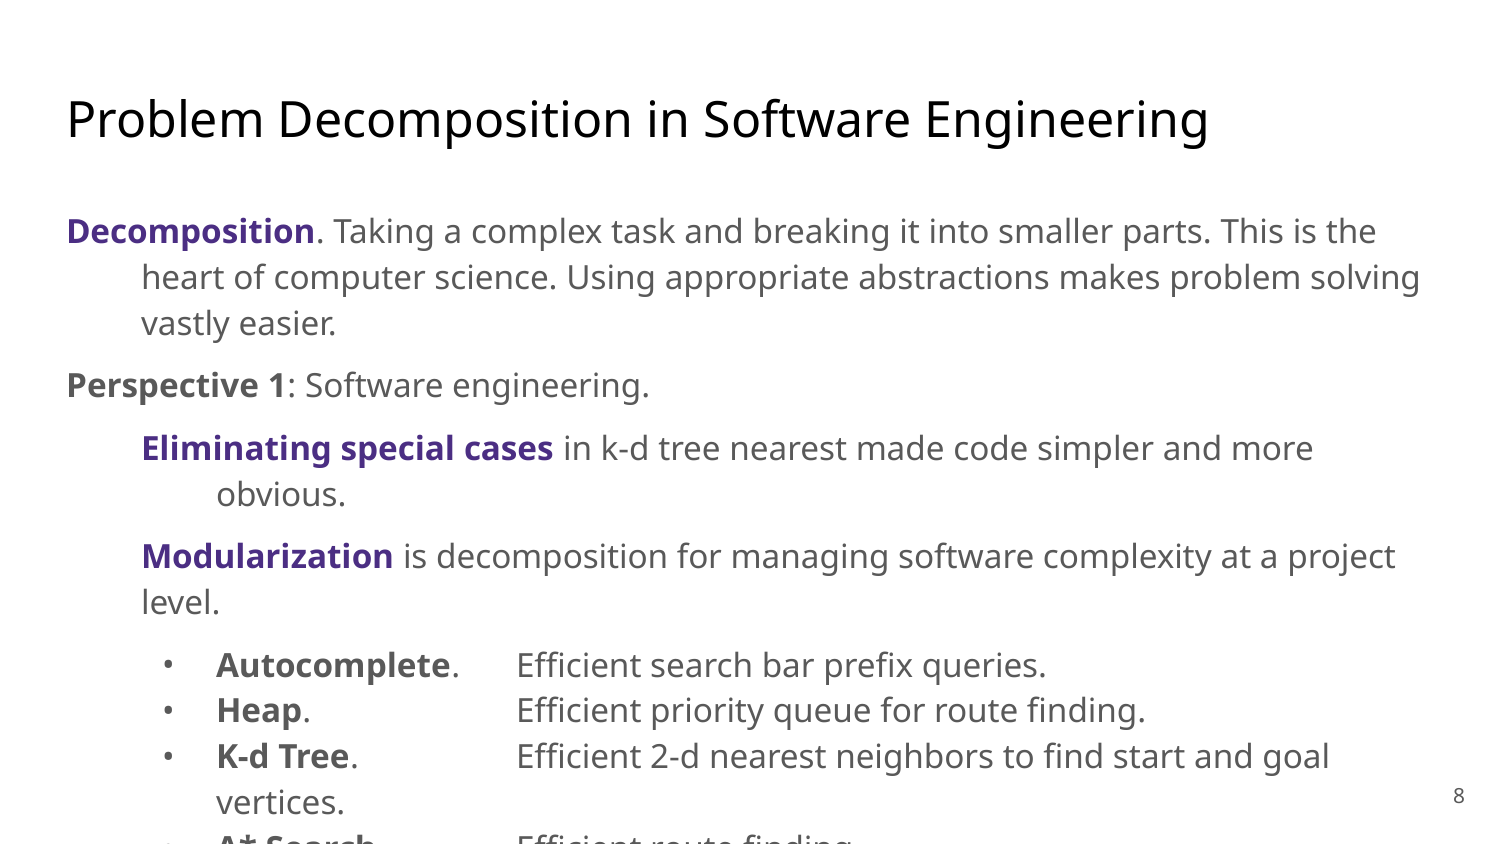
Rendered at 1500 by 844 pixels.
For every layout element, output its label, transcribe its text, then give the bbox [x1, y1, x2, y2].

title Problem Decomposition in Software Engineering [51, 72, 1449, 167]
list Decomposition. Taking a complex task and breaking it into smaller parts. This is the heart of computer science. Using appropriate abstractions makes problem solving vastly easier. Perspective 1: Software engineering. Eliminating special cases in k-d tree nearest made code simpler and more obvious. Modularization is decomposition for managing software complexity at a project level. Autocomplete. Efficient search bar prefix queries. Heap. Efficient priority queue for route finding. K-d Tree. Efficient 2-d nearest neighbors to find start and goal vertices. A* Search. Efficient route finding. Rasterer. Efficient map tile display. [51, 189, 1449, 750]
slide_number ‹#› [1389, 764, 1480, 830]
